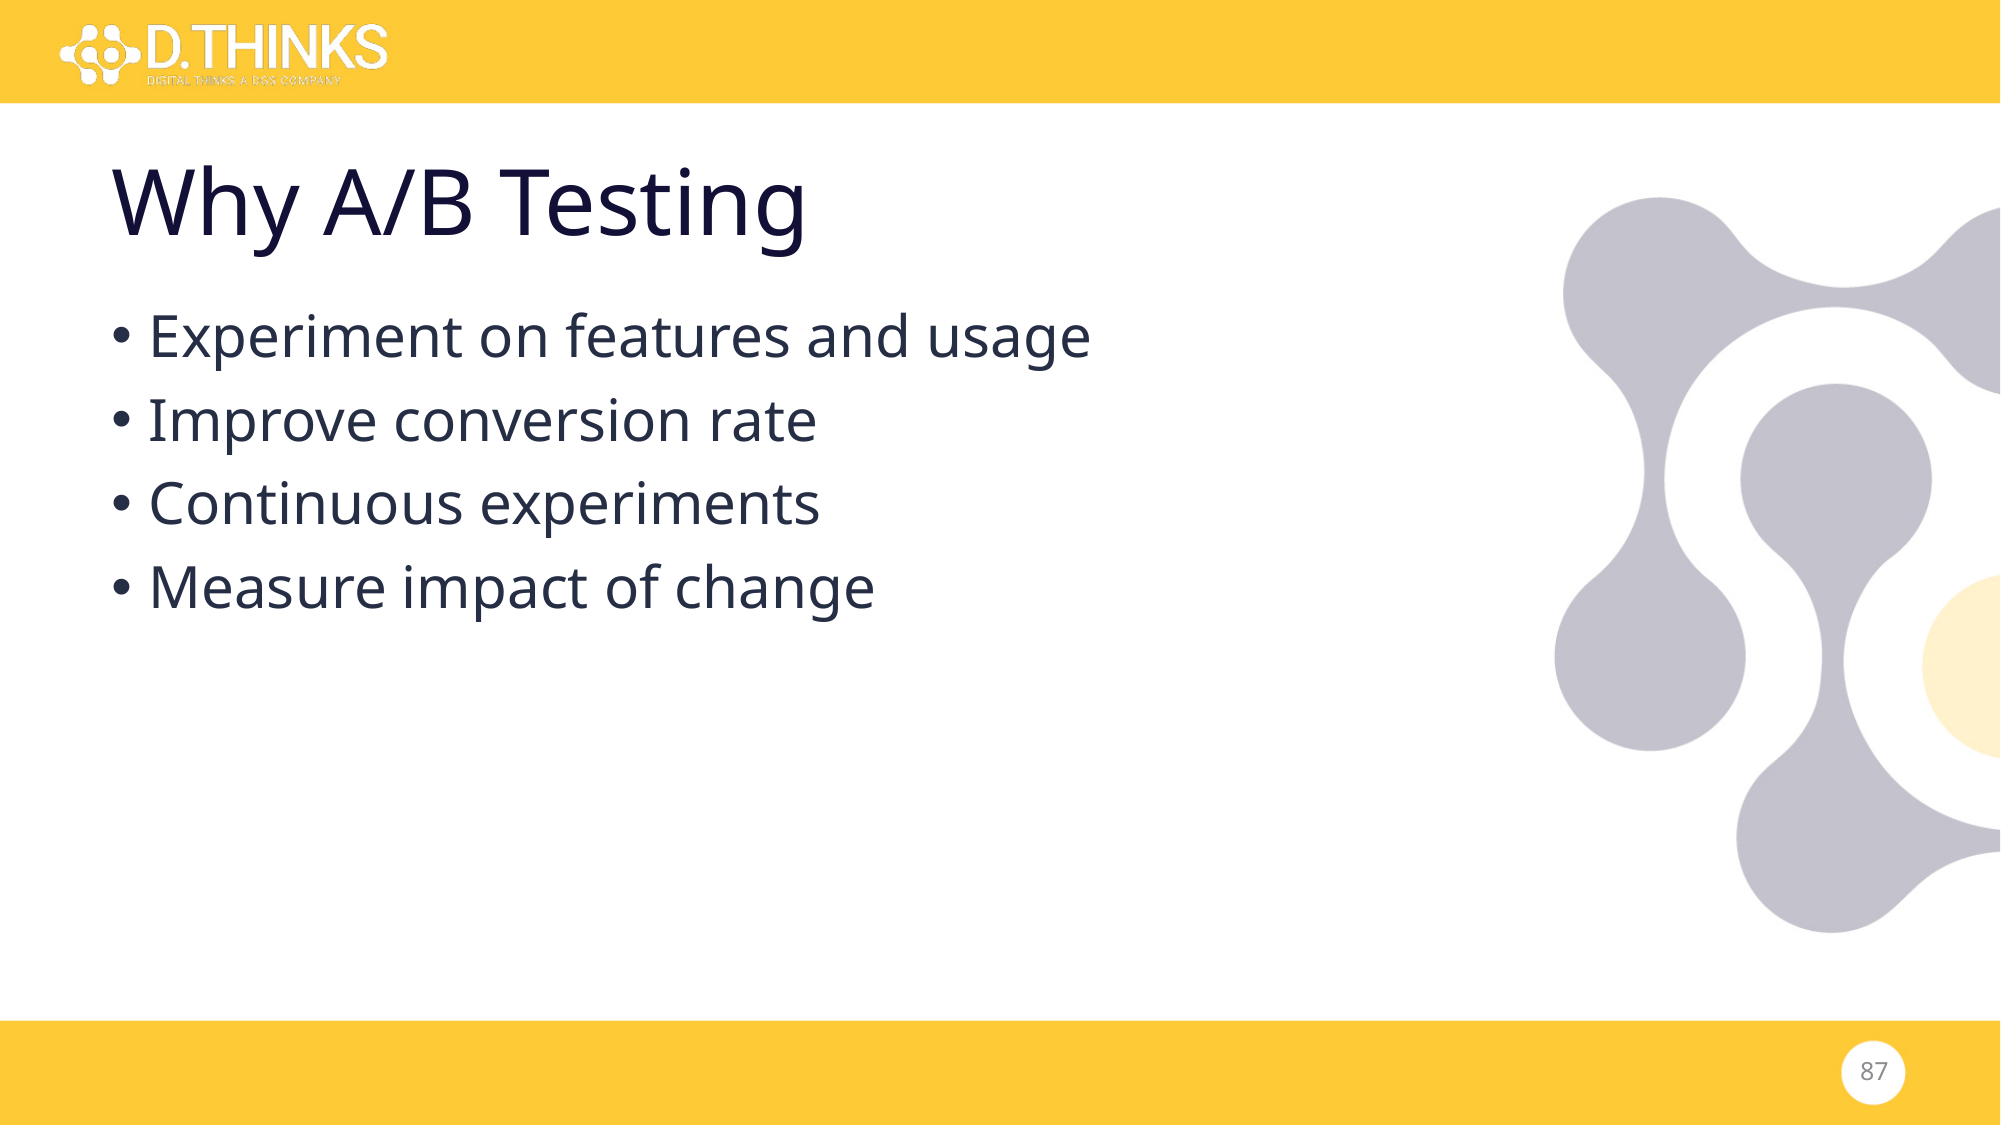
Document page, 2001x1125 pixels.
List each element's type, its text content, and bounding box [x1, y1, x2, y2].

list Experiment on features and usage Improve conversion rate Continuous experiments Measure impact of change [96, 299, 1904, 991]
title Why A/B Testing [96, 134, 1904, 278]
picture [0, 0, 2001, 1125]
slide_number 87 [1408, 1042, 1904, 1103]
